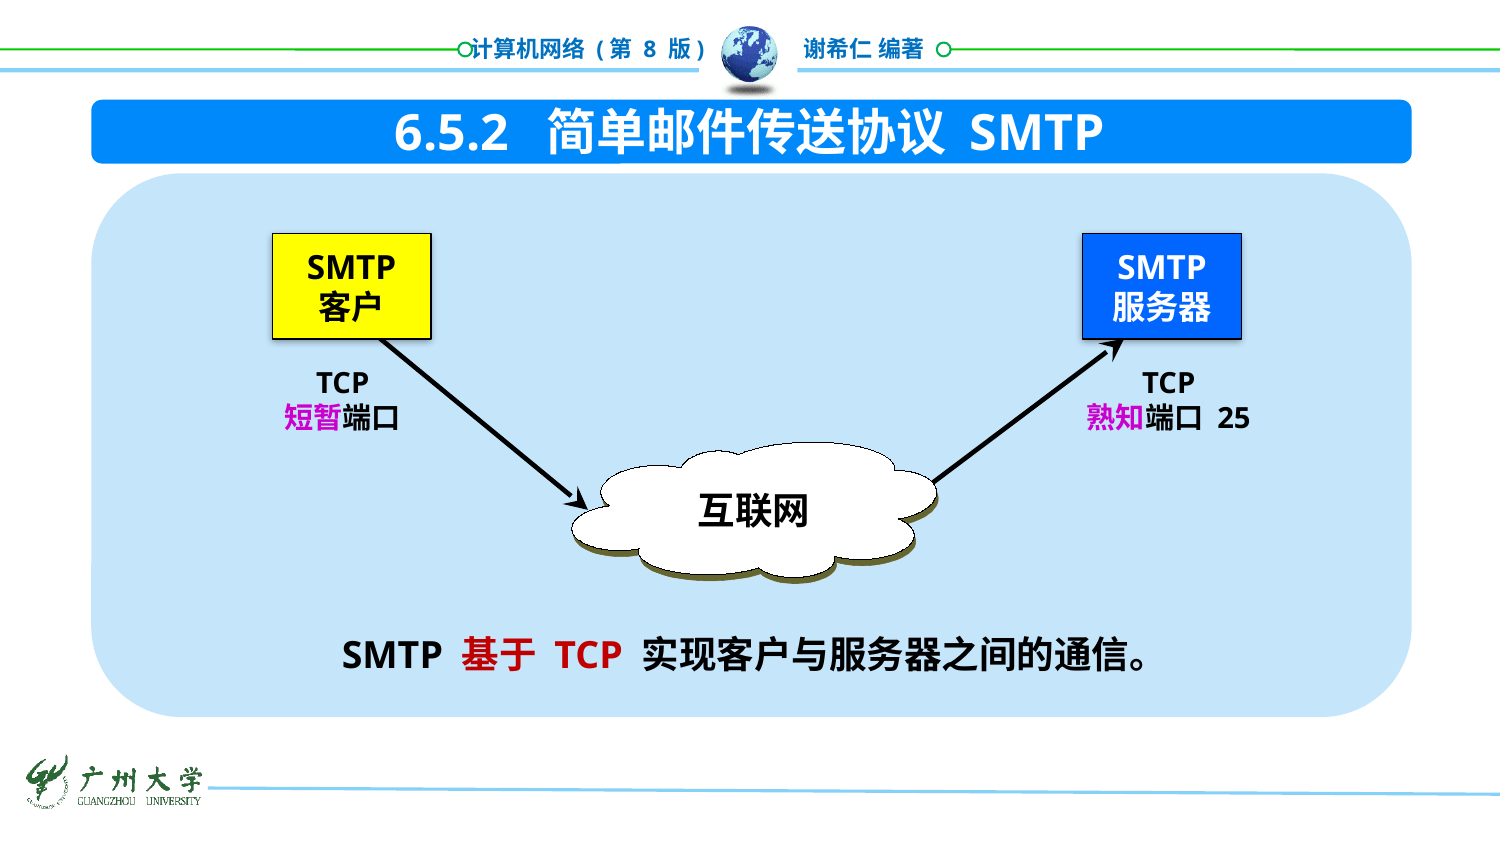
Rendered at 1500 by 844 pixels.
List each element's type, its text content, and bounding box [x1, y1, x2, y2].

text_box SMTP 客户 [272, 233, 432, 340]
picture [26, 754, 202, 809]
text_box 6.5.2 简单邮件传送协议 SMTP [379, 92, 1121, 168]
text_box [918, 338, 1125, 494]
text_box [1121, 99, 1412, 164]
text_box SMTP 服务器 [1082, 233, 1242, 340]
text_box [373, 333, 589, 510]
text_box TCP 短暂端口 [269, 356, 368, 442]
picture [719, 24, 779, 92]
text_box TCP 熟知端口 25 [1128, 356, 1266, 442]
text_box [89, 171, 1414, 720]
text_box [91, 99, 379, 164]
text_box SMTP 基于 TCP 实现客户与服务器之间的通信。 [258, 606, 1250, 684]
text_box 互联网 [571, 442, 934, 578]
